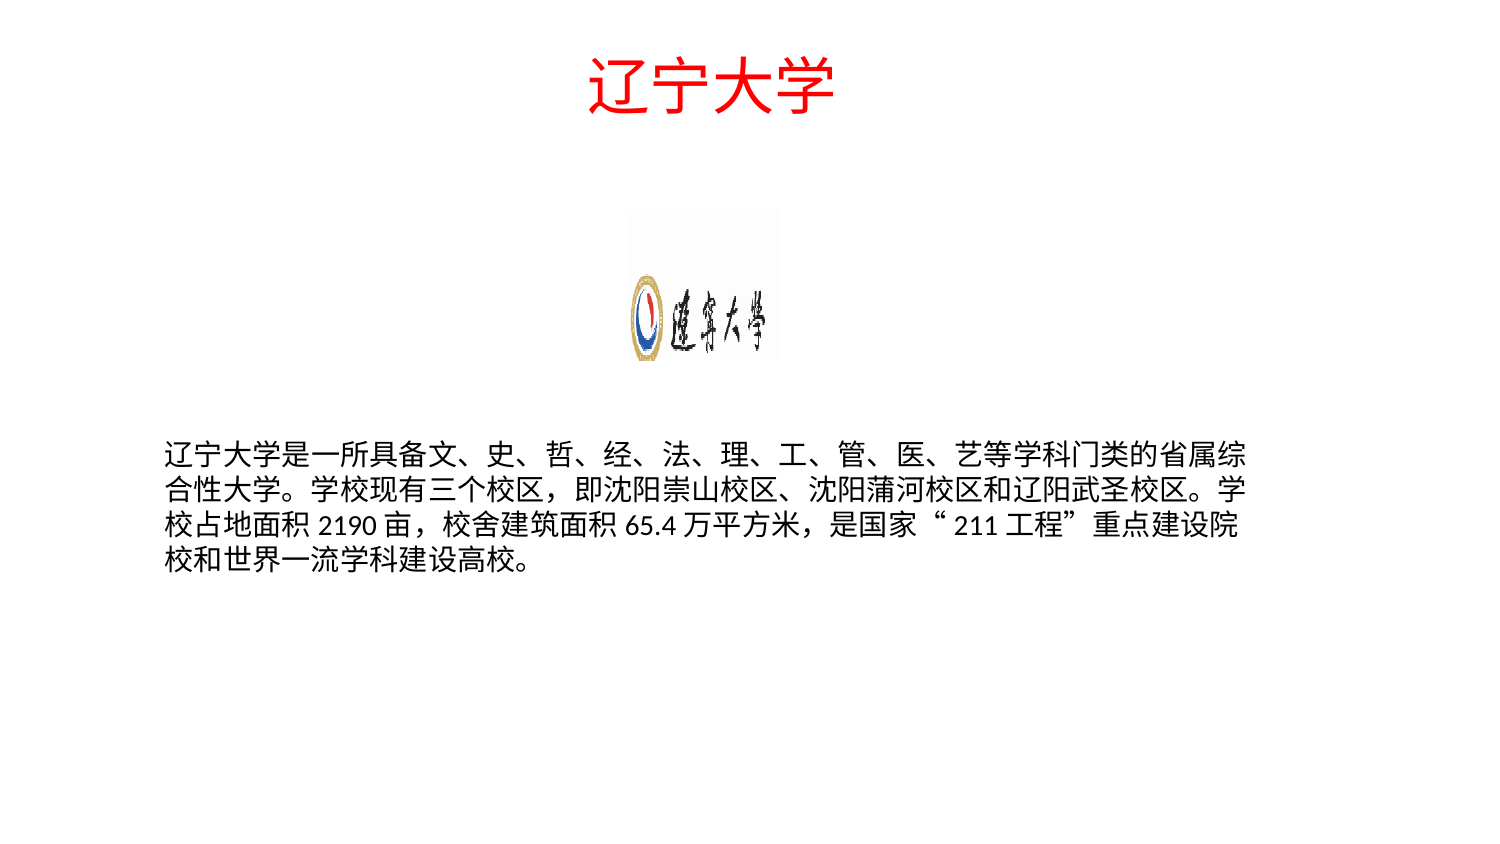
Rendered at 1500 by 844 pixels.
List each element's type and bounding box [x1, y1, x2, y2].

picture [629, 210, 780, 361]
